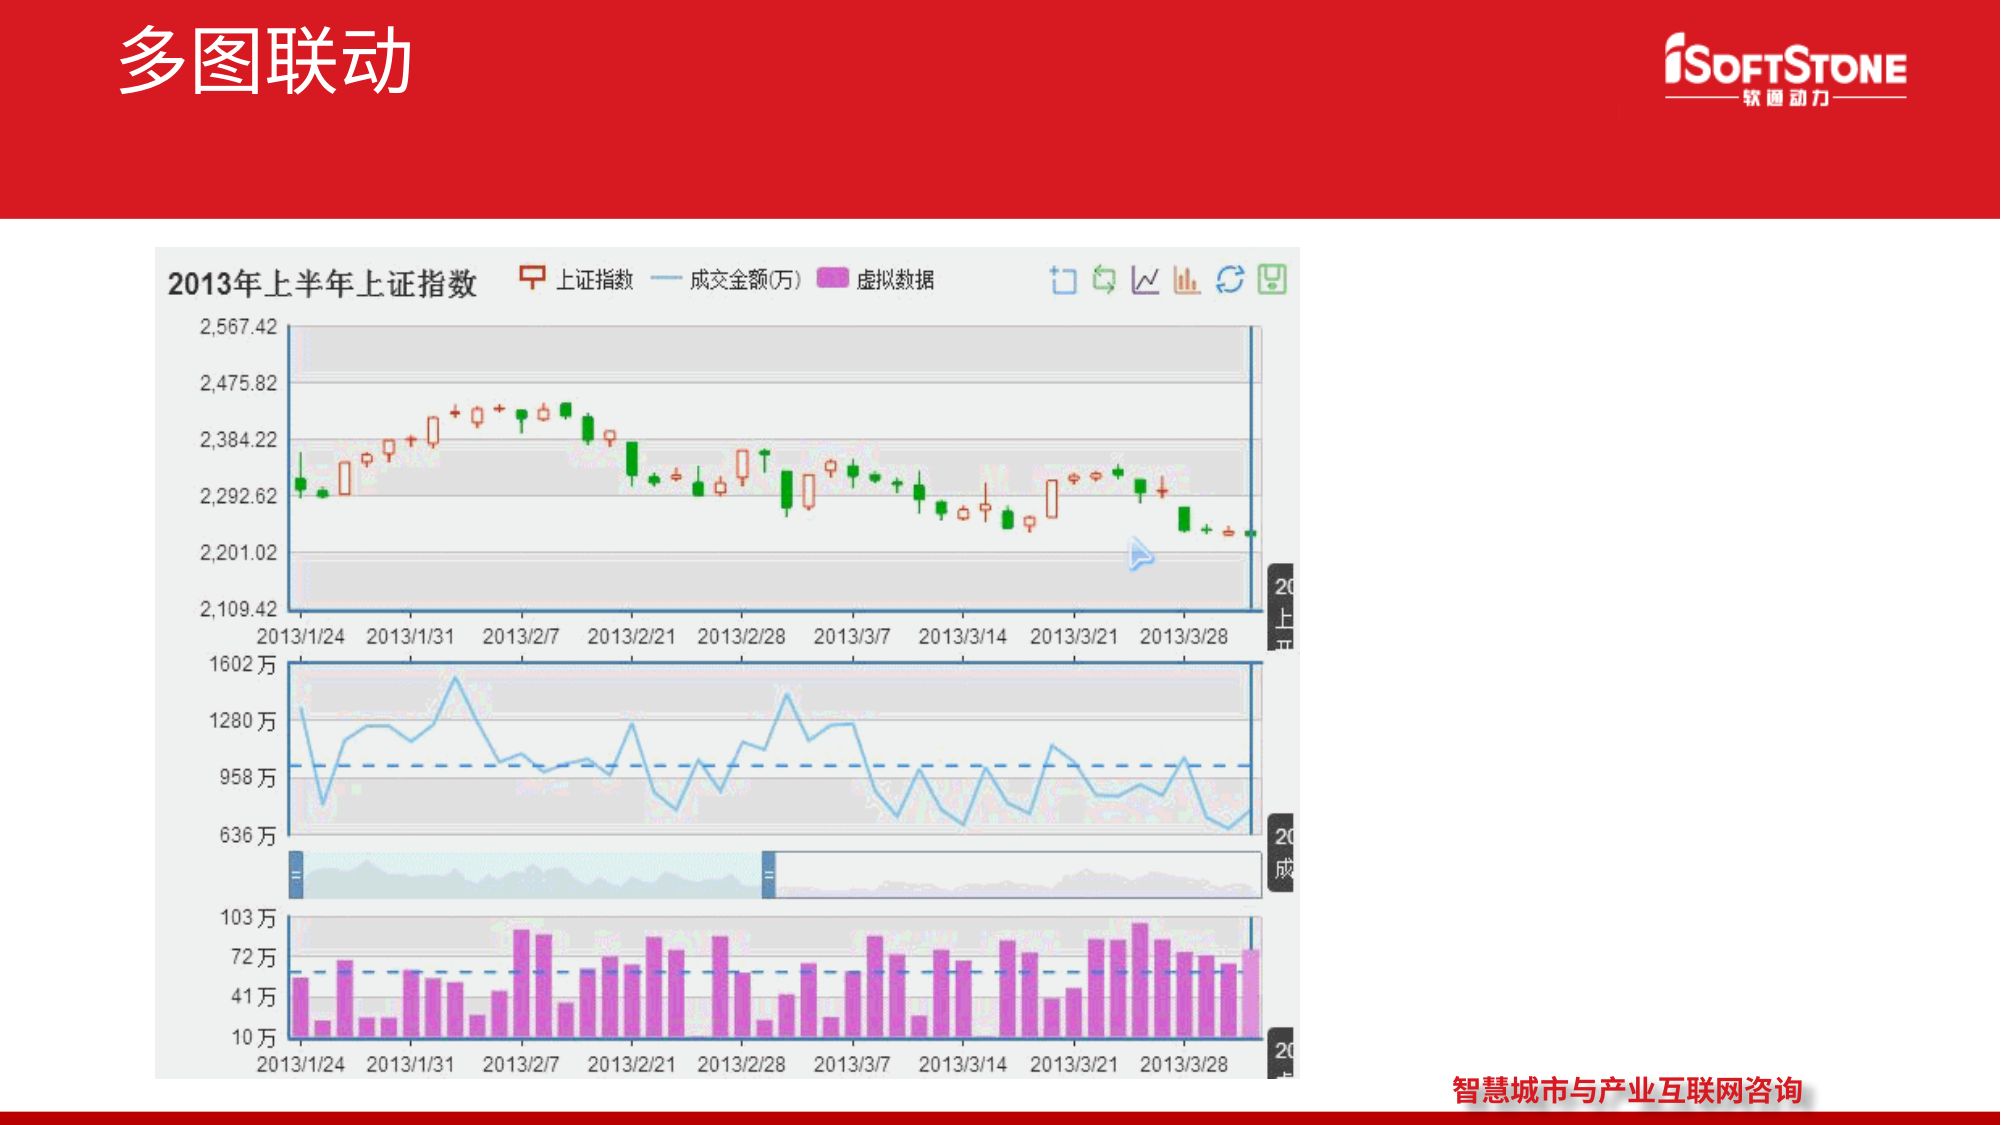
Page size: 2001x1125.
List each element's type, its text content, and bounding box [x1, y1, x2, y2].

picture [155, 247, 1300, 1080]
picture [1863, 14, 1993, 119]
title 多图联动 [99, 0, 1863, 202]
